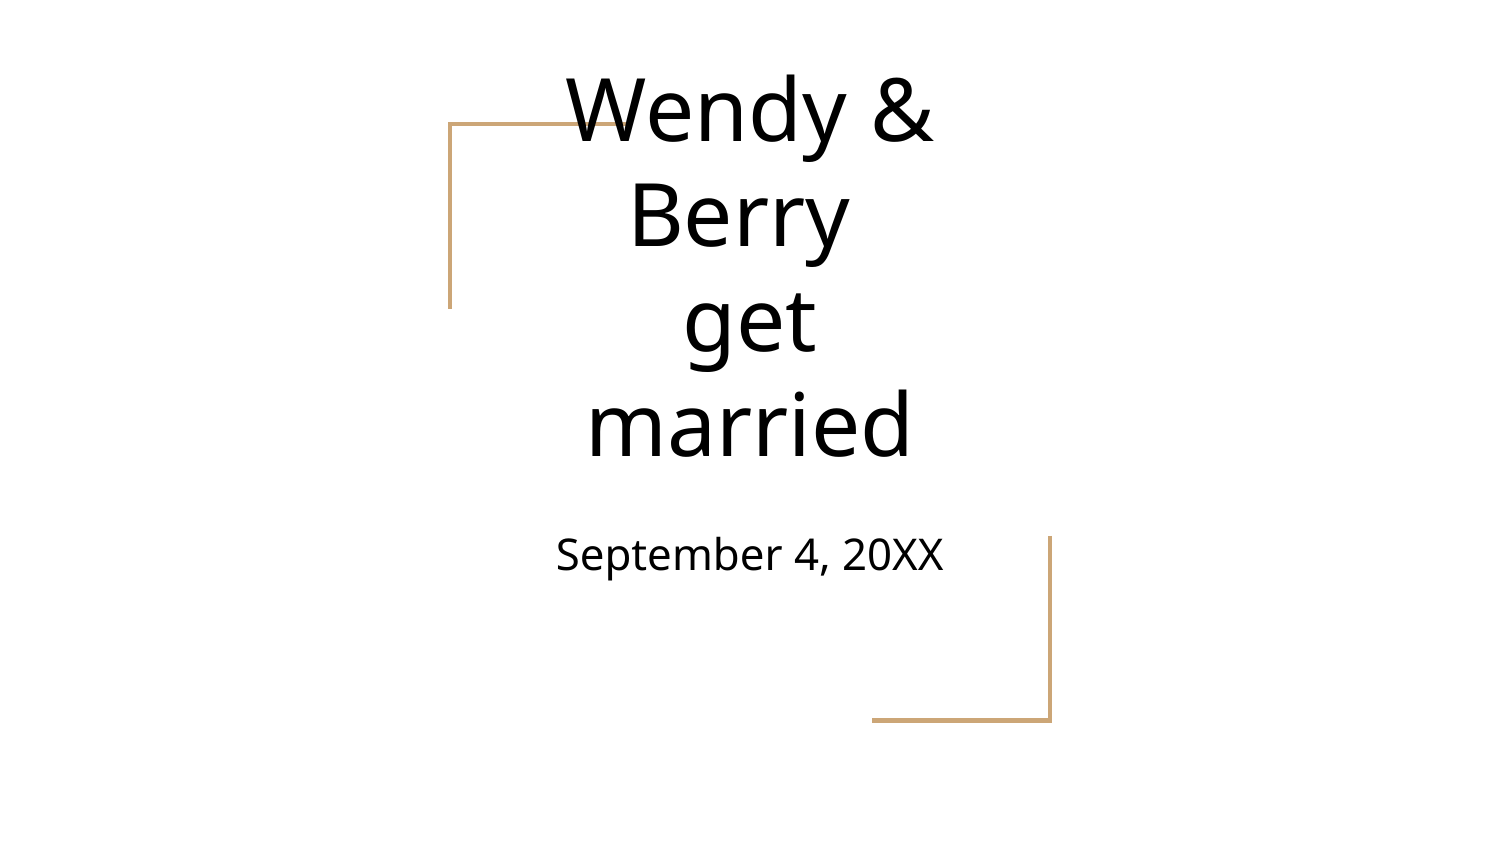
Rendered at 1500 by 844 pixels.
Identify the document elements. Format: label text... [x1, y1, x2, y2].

subtitle September 4, 20XX [499, 511, 1001, 627]
title Wendy & Berry get married [499, 236, 1001, 490]
